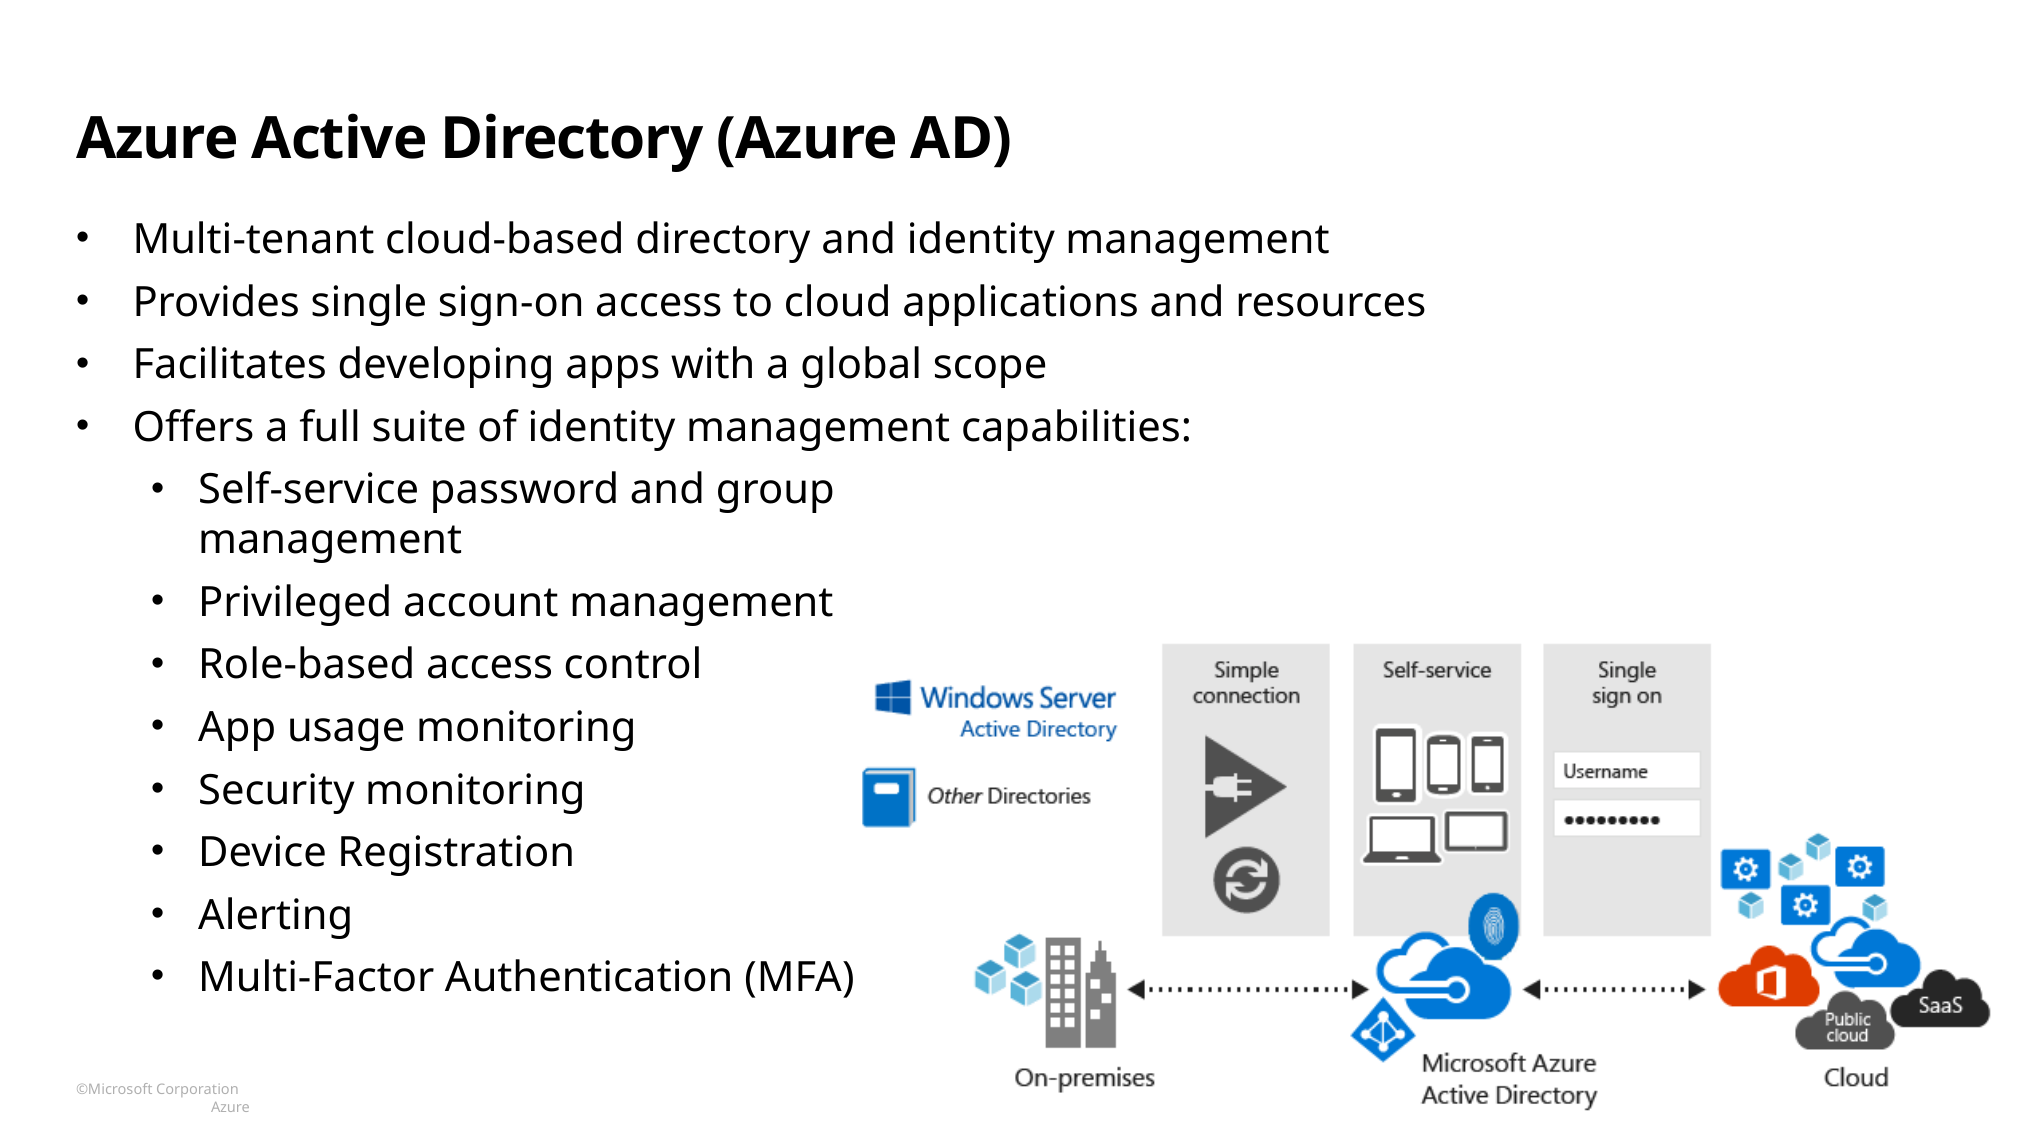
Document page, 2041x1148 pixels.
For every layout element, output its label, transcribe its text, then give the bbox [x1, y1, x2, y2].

title Azure Active Directory (Azure AD) [76, 103, 1969, 172]
picture [861, 640, 1992, 1112]
list Multi-tenant cloud-based directory and identity management Provides single sign-on access to cloud applications and resources Facilitates developing apps with a global scope Offers a full suite of identity management capabilities: Self-service password and group management Privileged account management Role-based access control App usage monitoring Security monitoring Device Registration Alerting Multi-Factor Authentication (MFA) [76, 212, 1969, 1001]
